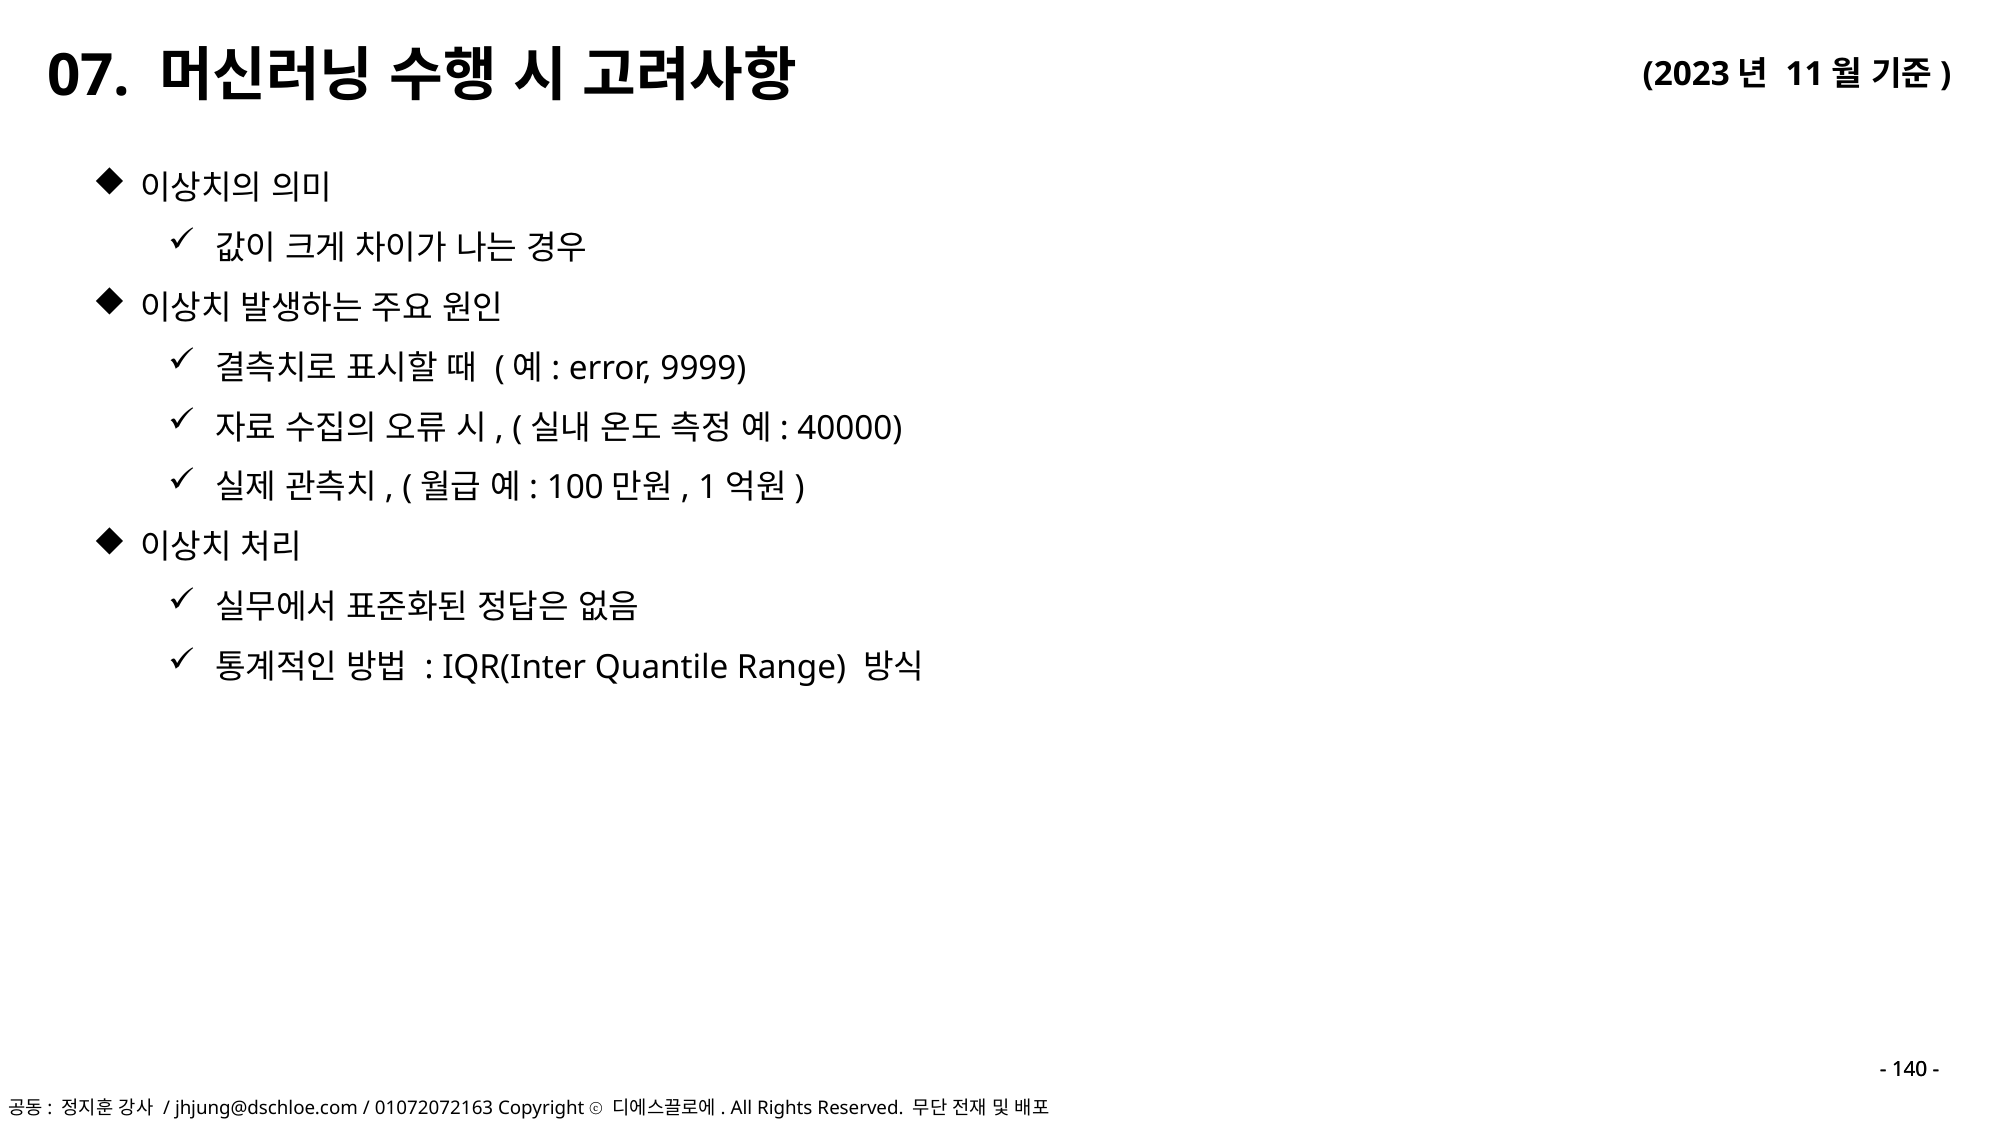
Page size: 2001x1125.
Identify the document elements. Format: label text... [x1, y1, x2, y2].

slide_number - 140 - [1504, 1039, 1955, 1100]
text_box 이상치의 의미 값이 크게 차이가 나는 경우 이상치 발생하는 주요 원인 결측치로 표시할 때 (예: error, 9999) 자료 수집의 오류 시, (실내 온도 측정 예: 40000) 실제 관측치, (월급 예: 100만원, 1억원) 이상치 처리 실무에서 표준화된 정답은 없음 통계적인 방법 : IQR(Inter Quantile Range) 방식 [78, 138, 940, 693]
text_box 07. 머신러닝 수행 시 고려사항 [32, 30, 812, 115]
